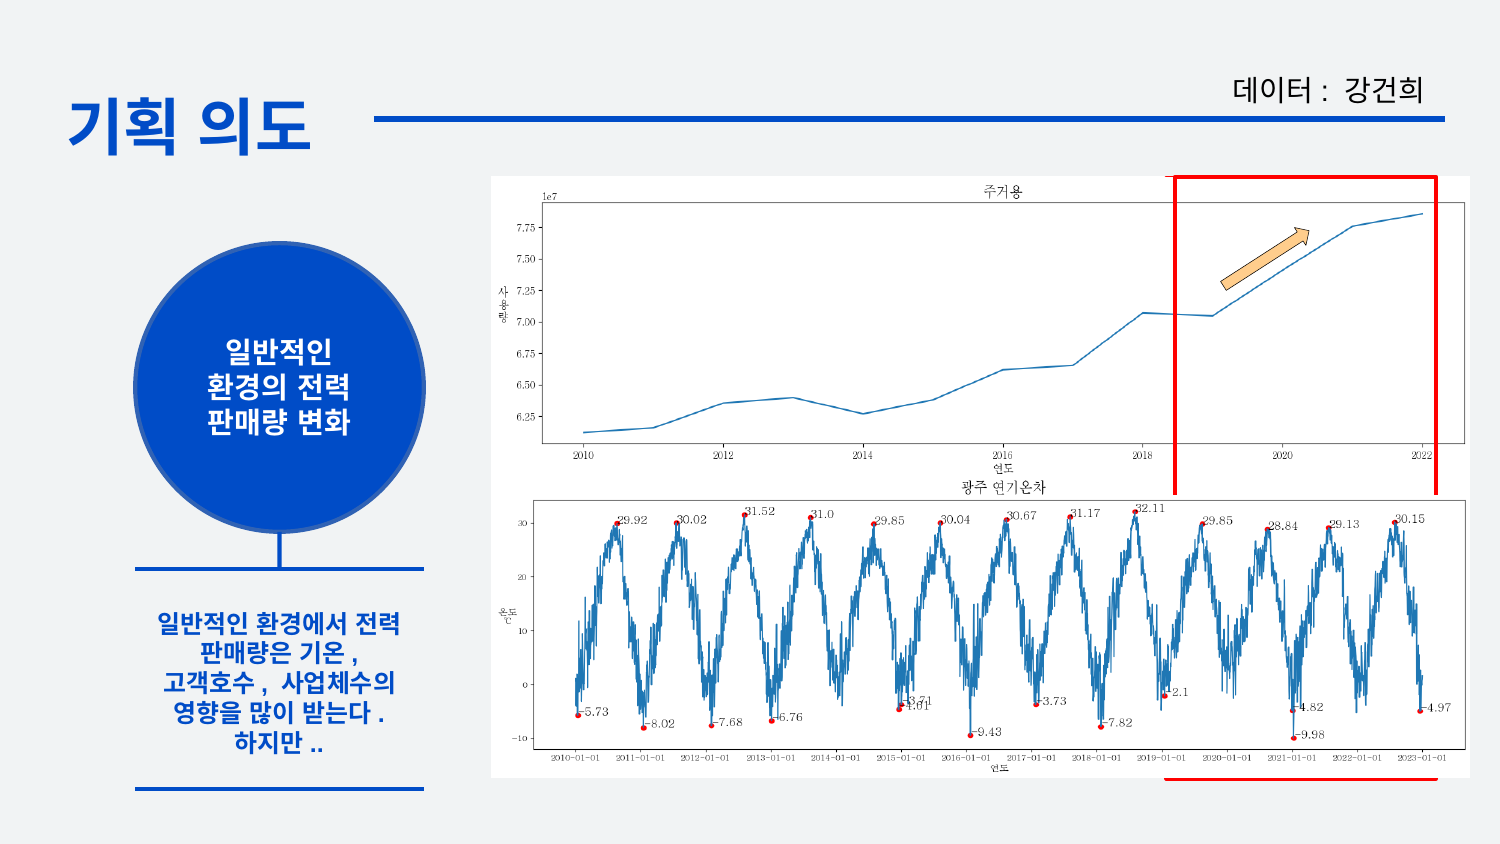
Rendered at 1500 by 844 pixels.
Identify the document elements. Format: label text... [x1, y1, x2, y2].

title 기획 의도 [51, 72, 1449, 167]
picture [491, 176, 1470, 779]
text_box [1174, 176, 1437, 494]
text_box 데이터: 강건희 [1218, 64, 1449, 115]
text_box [134, 242, 425, 789]
